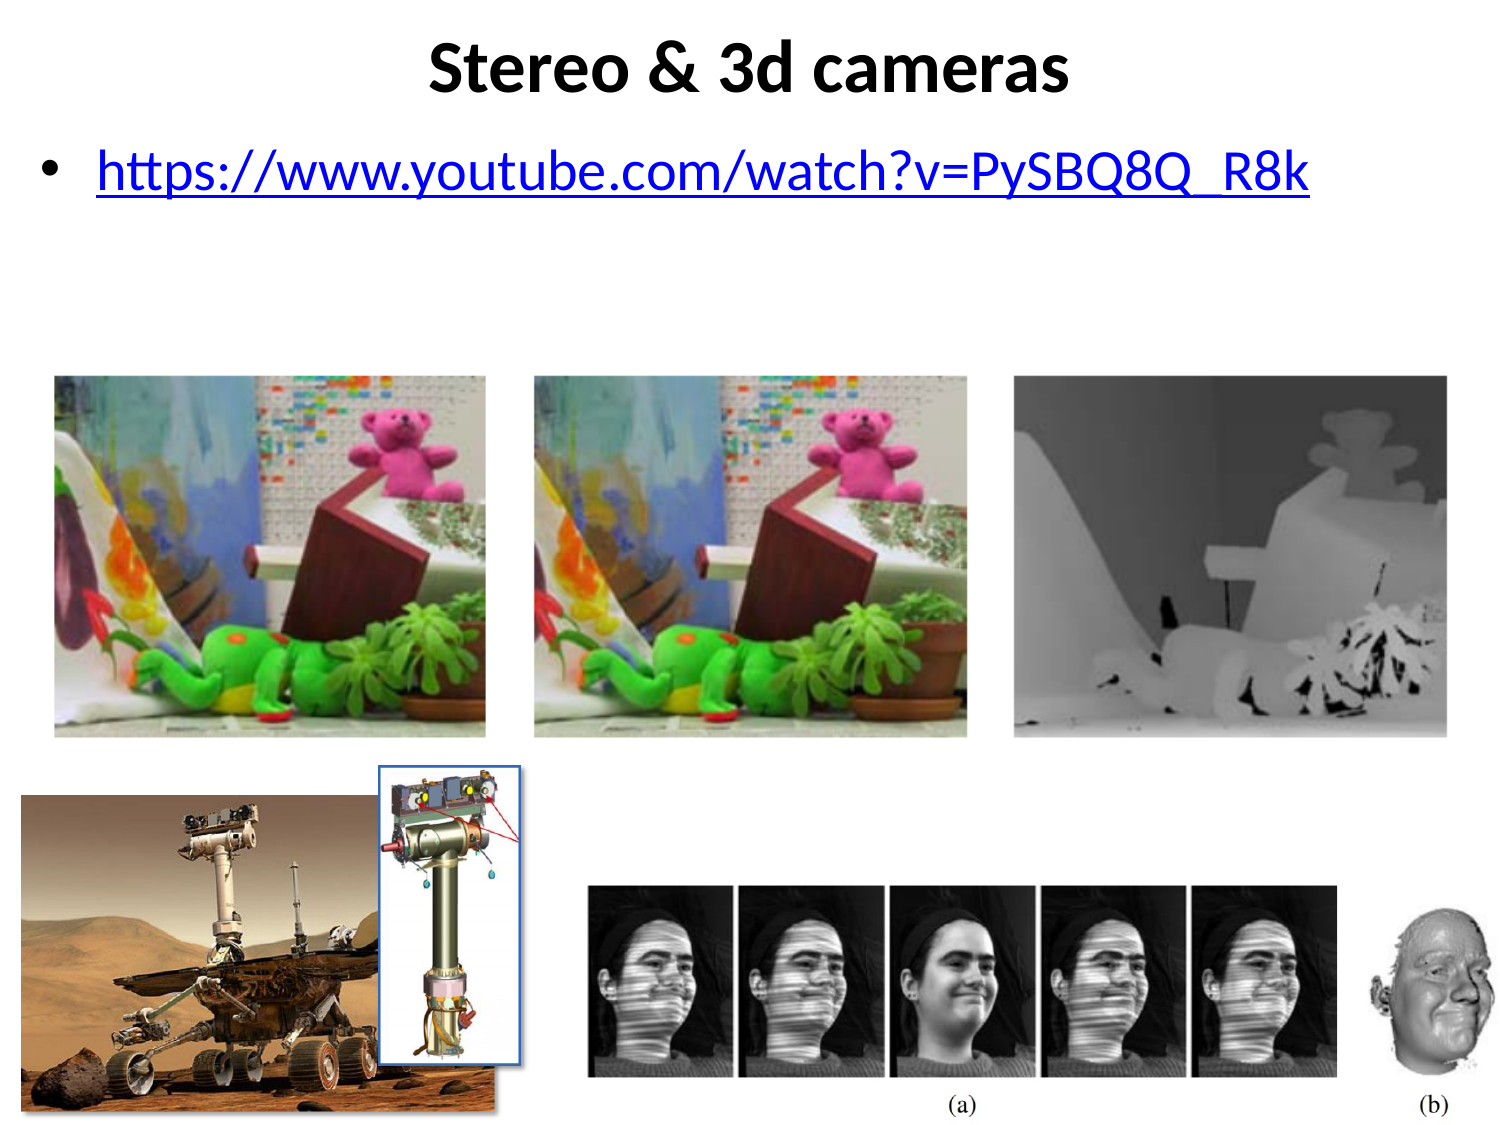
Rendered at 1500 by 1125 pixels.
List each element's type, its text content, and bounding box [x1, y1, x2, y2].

picture [0, 337, 1466, 1125]
picture [554, 862, 1500, 1125]
title Stereo & 3d cameras [24, 0, 1475, 125]
list https://www.youtube.com/watch?v=PySBQ8Q_R8k [24, 125, 1475, 862]
